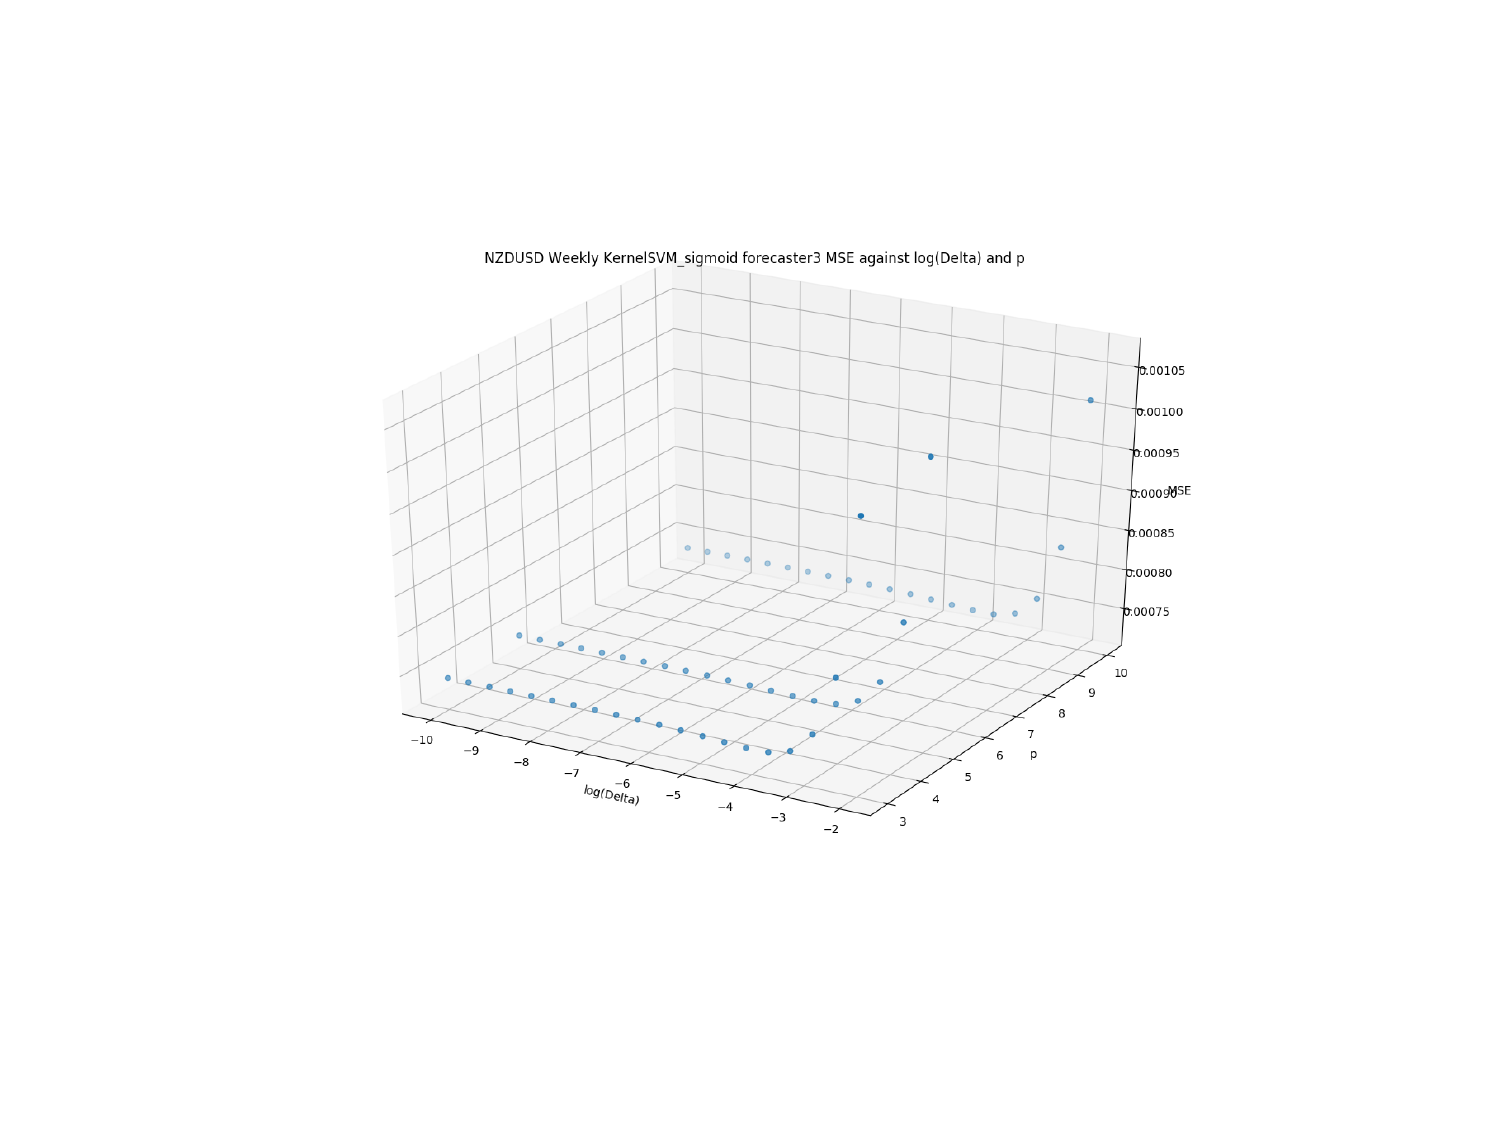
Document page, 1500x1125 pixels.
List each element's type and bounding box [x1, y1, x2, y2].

picture [119, 119, 1358, 946]
